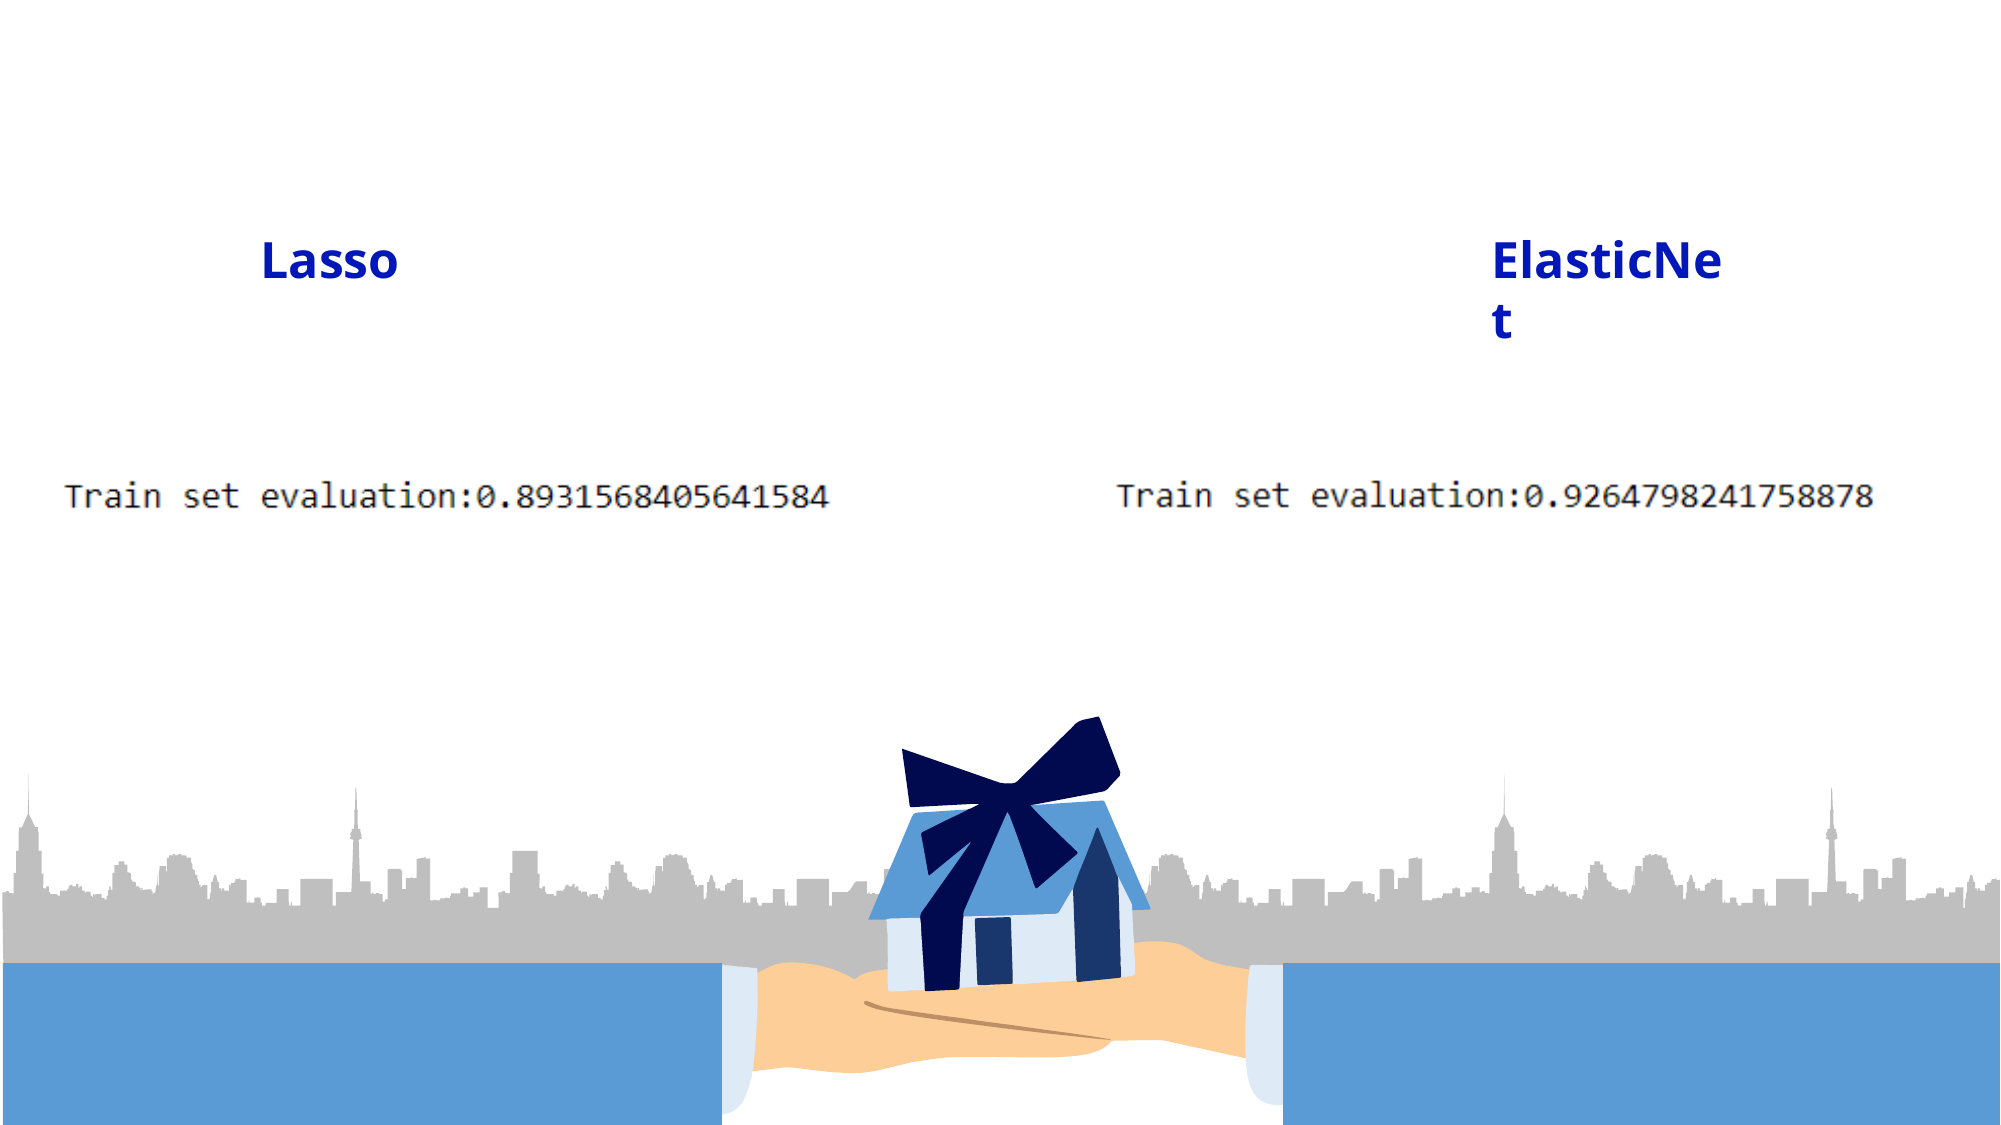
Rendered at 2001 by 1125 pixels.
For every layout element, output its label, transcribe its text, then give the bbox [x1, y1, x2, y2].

picture [1097, 464, 1891, 541]
text_box ElasticNet [1477, 221, 1754, 417]
picture [39, 472, 848, 542]
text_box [2, 716, 2000, 1125]
text_box Lasso [245, 221, 417, 357]
